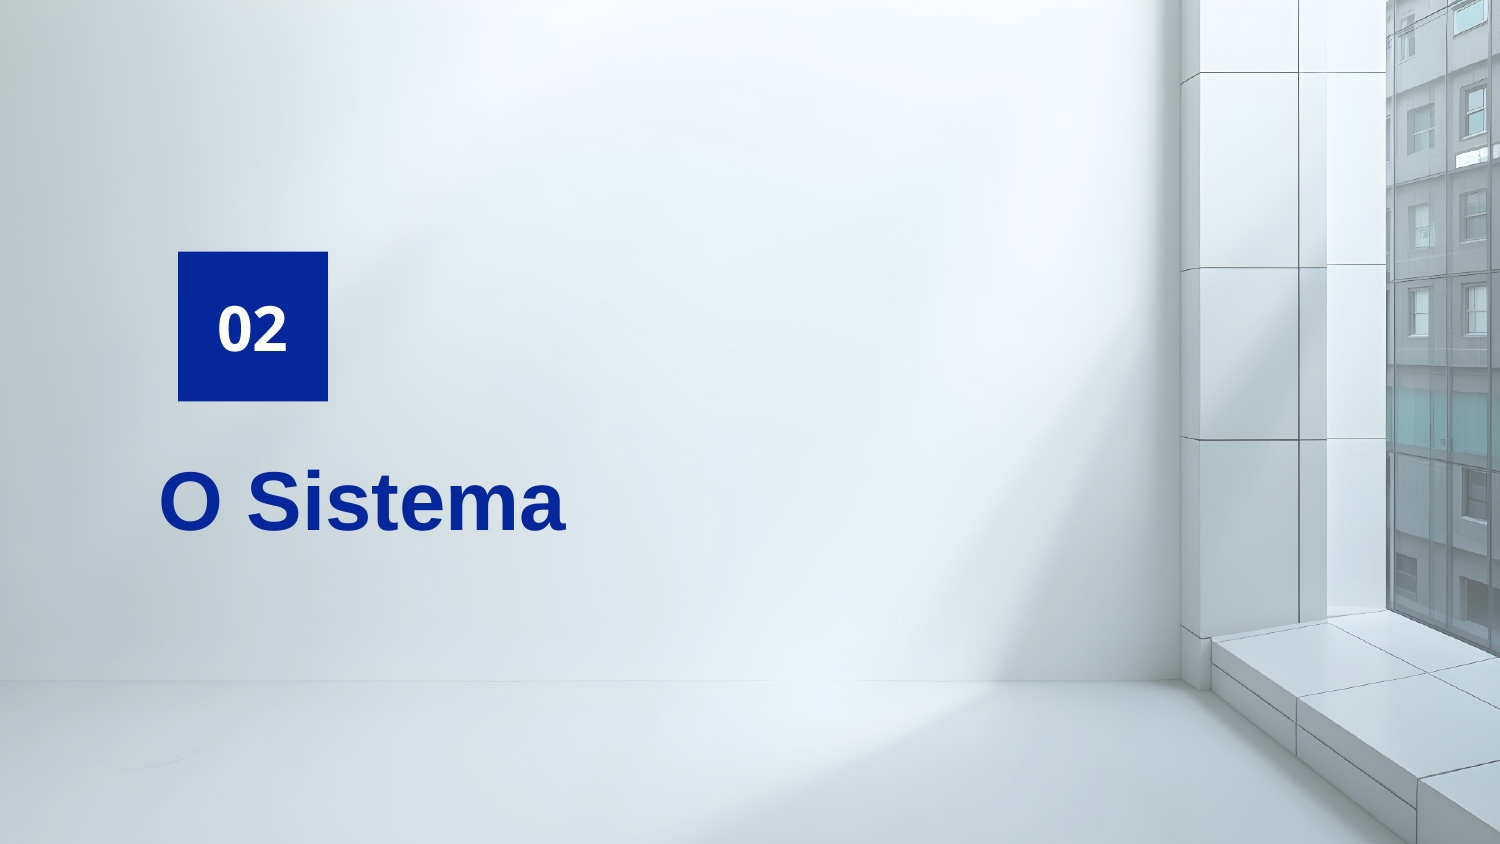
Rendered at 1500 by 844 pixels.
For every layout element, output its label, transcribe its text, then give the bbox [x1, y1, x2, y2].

title O Sistema [143, 415, 1075, 579]
title 02 [178, 251, 328, 402]
